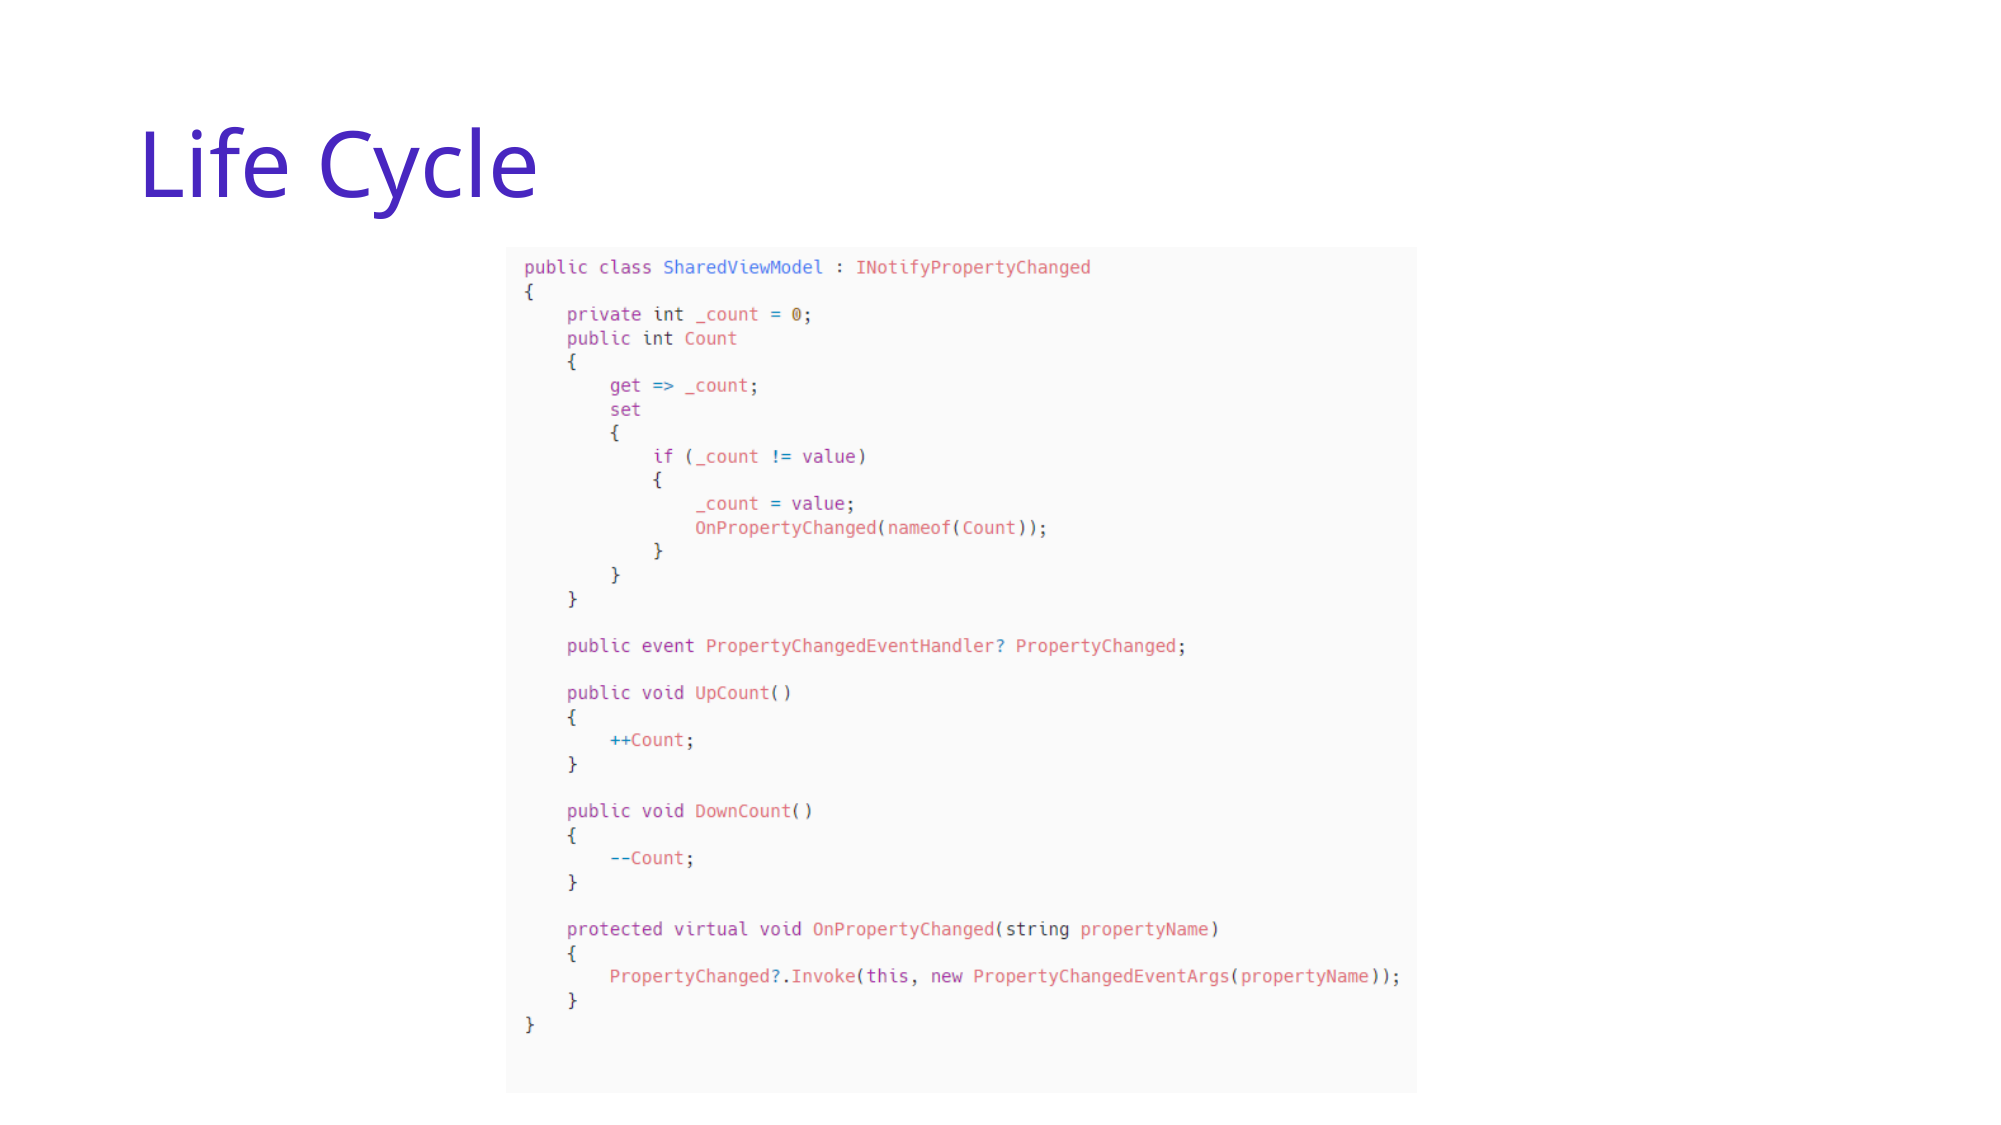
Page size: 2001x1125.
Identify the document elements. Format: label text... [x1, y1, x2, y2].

title Life Cycle [137, 59, 1862, 277]
picture [506, 247, 1417, 1093]
